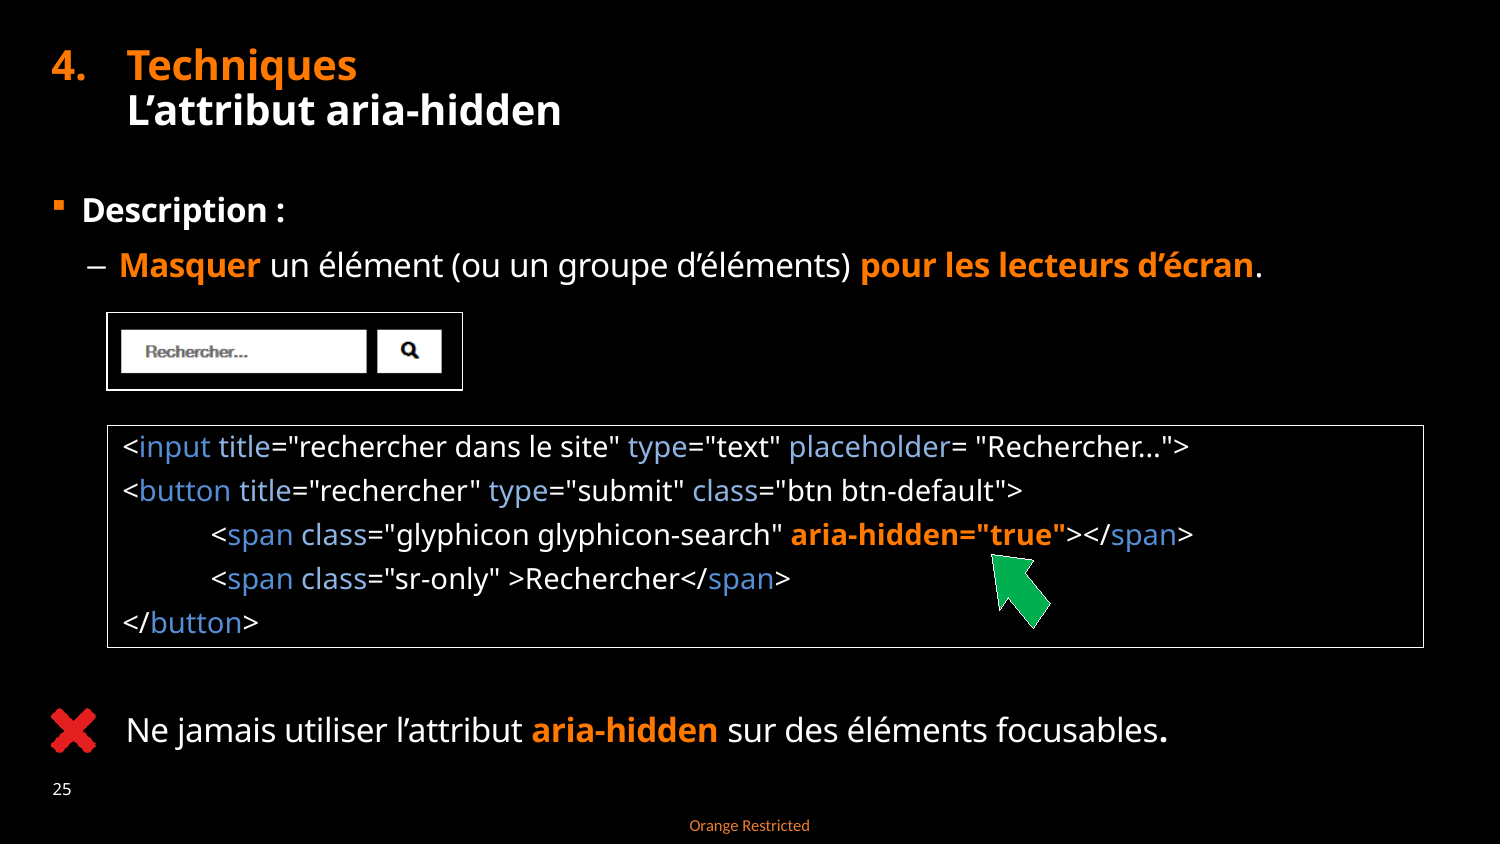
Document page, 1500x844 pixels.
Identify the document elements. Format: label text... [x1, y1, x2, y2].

list Description : Masquer un élément (ou un groupe d’éléments) pour les lecteurs d’écran. [51, 193, 1449, 340]
text_box Ne jamais utiliser l’attribut aria-hidden sur des éléments focusables. [51, 713, 1449, 790]
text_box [107, 424, 1424, 651]
title Techniques L’attribut aria-hidden [51, 43, 1449, 166]
picture [107, 313, 463, 390]
picture [51, 708, 96, 753]
